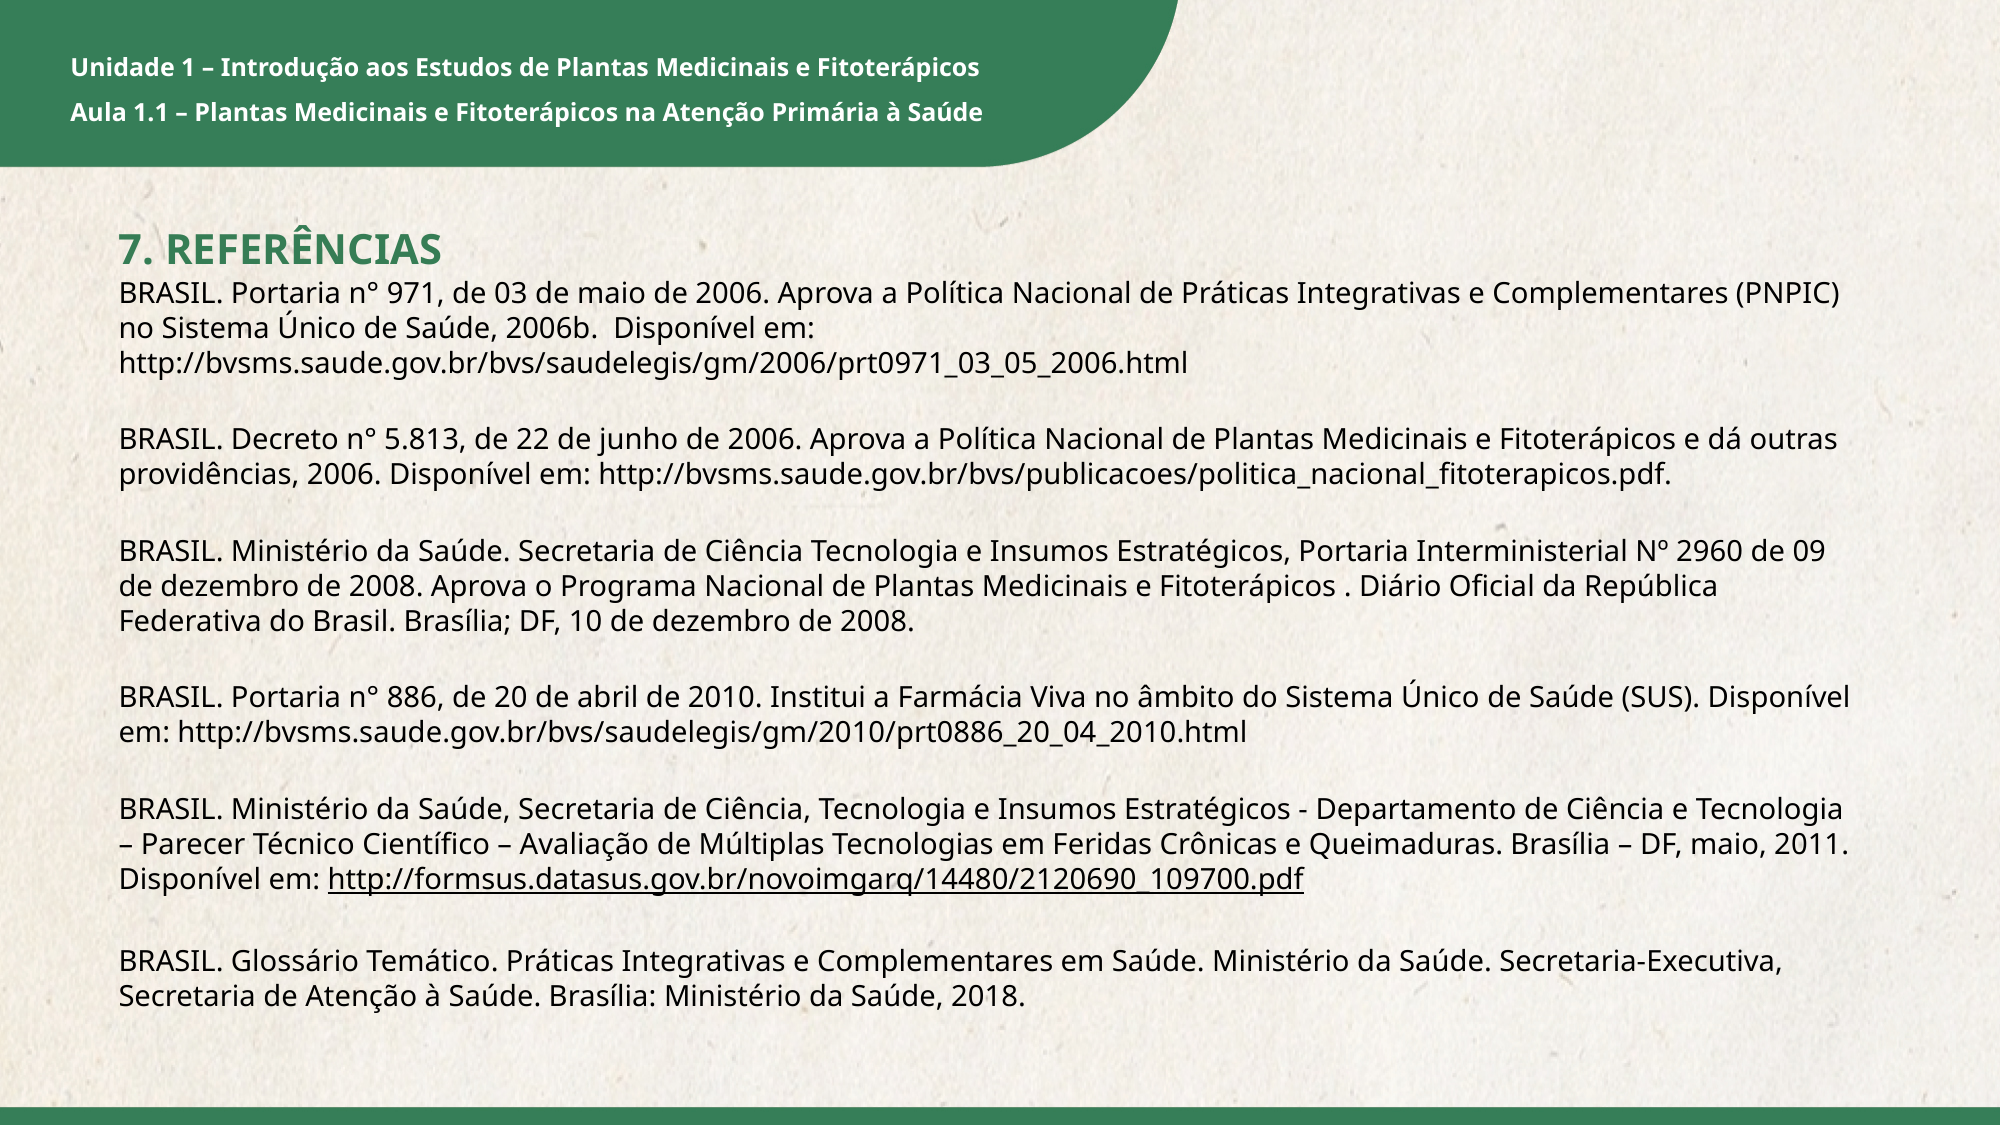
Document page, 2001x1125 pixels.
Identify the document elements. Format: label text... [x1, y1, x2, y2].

picture [0, 0, 2000, 1125]
text_box 7. REFERÊNCIAS [103, 215, 489, 291]
text_box BRASIL. Portaria n° 971, de 03 de maio de 2006. Aprova a Política Nacional de Práticas Integrativas e Complementares (PNPIC) no Sistema Único de Saúde, 2006b. Disponível em: http://bvsms.saude.gov.br/bvs/saudelegis/gm/2006/prt0971_03_05_2006.html BRASIL. Decreto n° 5.813, de 22 de junho de 2006. Aprova a Política Nacional de Plantas Medicinais e Fitoterápicos e dá outras providências, 2006. Disponível em: http://bvsms.saude.gov.br/bvs/publicacoes/politica_nacional_fitoterapicos.pdf. BRASIL. Ministério da Saúde. Secretaria de Ciência Tecnologia e Insumos Estratégicos, Portaria Interministerial Nº 2960 de 09 de dezembro de 2008. Aprova o Programa Nacional de Plantas Medicinais e Fitoterápicos . Diário Oficial da República Federativa do Brasil. Brasília; DF, 10 de dezembro de 2008. BRASIL. Portaria n° 886, de 20 de abril de 2010. Institui a Farmácia Viva no âmbito do Sistema Único de Saúde (SUS). Disponível em: http://bvsms.saude.gov.br/bvs/saudelegis/gm/2010/prt0886_20_04_2010.html BRASIL. Ministério da Saúde, Secretaria de Ciência, Tecnologia e Insumos Estratégicos - Departamento de Ciência e Tecnologia – Parecer Técnico Científico – Avaliação de Múltiplas Tecnologias em Feridas Crônicas e Queimaduras. Brasília – DF, maio, 2011. Disponível em: http://formsus.datasus.gov.br/novoimgarq/14480/2120690_109700.pdf BRASIL. Glossário Temático. Práticas Integrativas e Complementares em Saúde. Ministério da Saúde. Secretaria-Executiva, Secretaria de Atenção à Saúde. Brasília: Ministério da Saúde, 2018. [103, 266, 1876, 1020]
